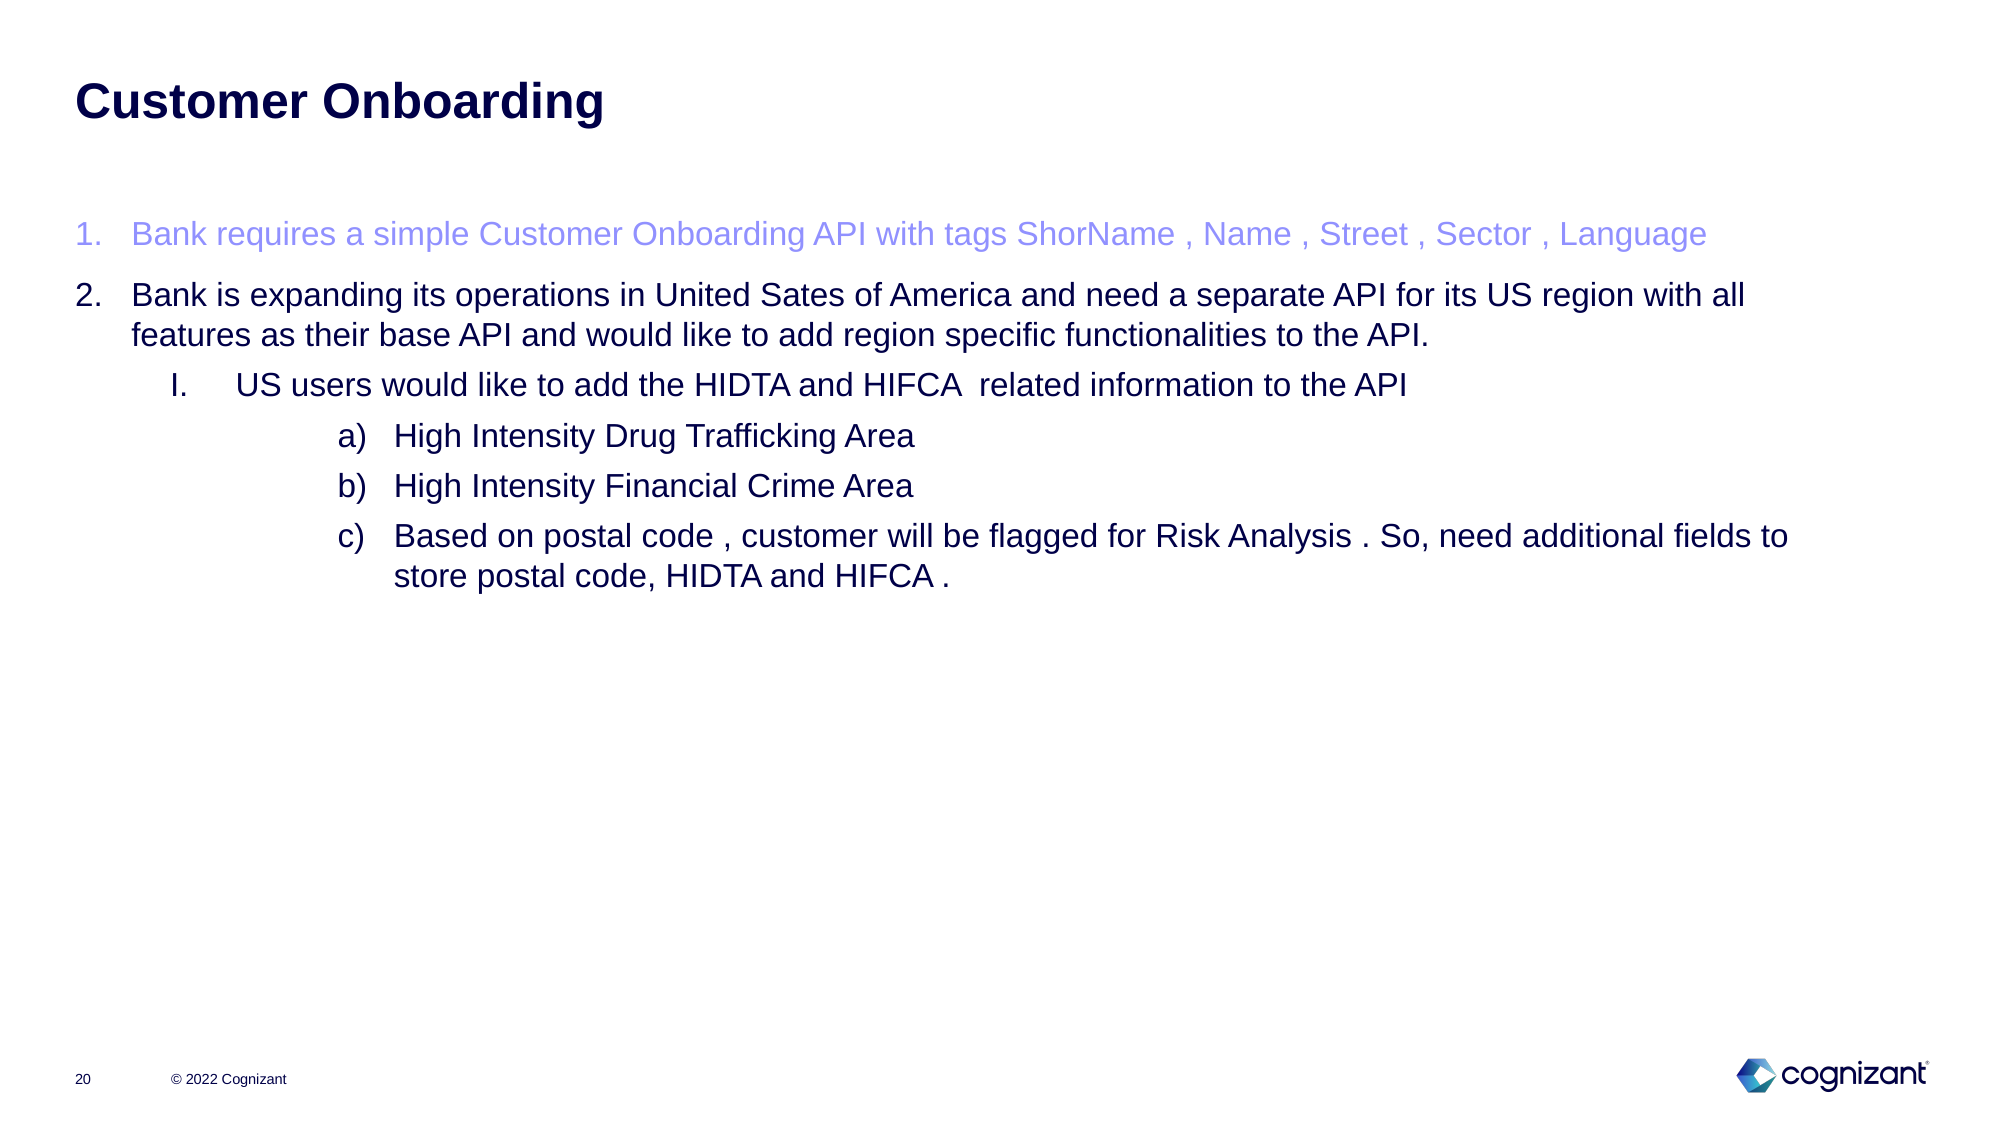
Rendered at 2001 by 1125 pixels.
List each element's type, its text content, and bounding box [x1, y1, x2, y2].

title Customer Onboarding [75, 68, 1848, 119]
footer © 2022 Cognizant [171, 1056, 368, 1088]
list Bank requires a simple Customer Onboarding API with tags ShorName , Name , Street , Sector , Language Bank is expanding its operations in United Sates of America and need a separate API for its US region with all features as their base API and would like to add region specific functionalities to the API. US users would like to add the HIDTA and HIFCA related information to the API High Intensity Drug Trafficking Area High Intensity Financial Crime Area Based on postal code , customer will be flagged for Risk Analysis . So, need additional fields to store postal code, HIDTA and HIFCA . [75, 212, 1848, 949]
picture [1719, 1042, 1943, 1109]
slide_number 20 [75, 1056, 133, 1088]
